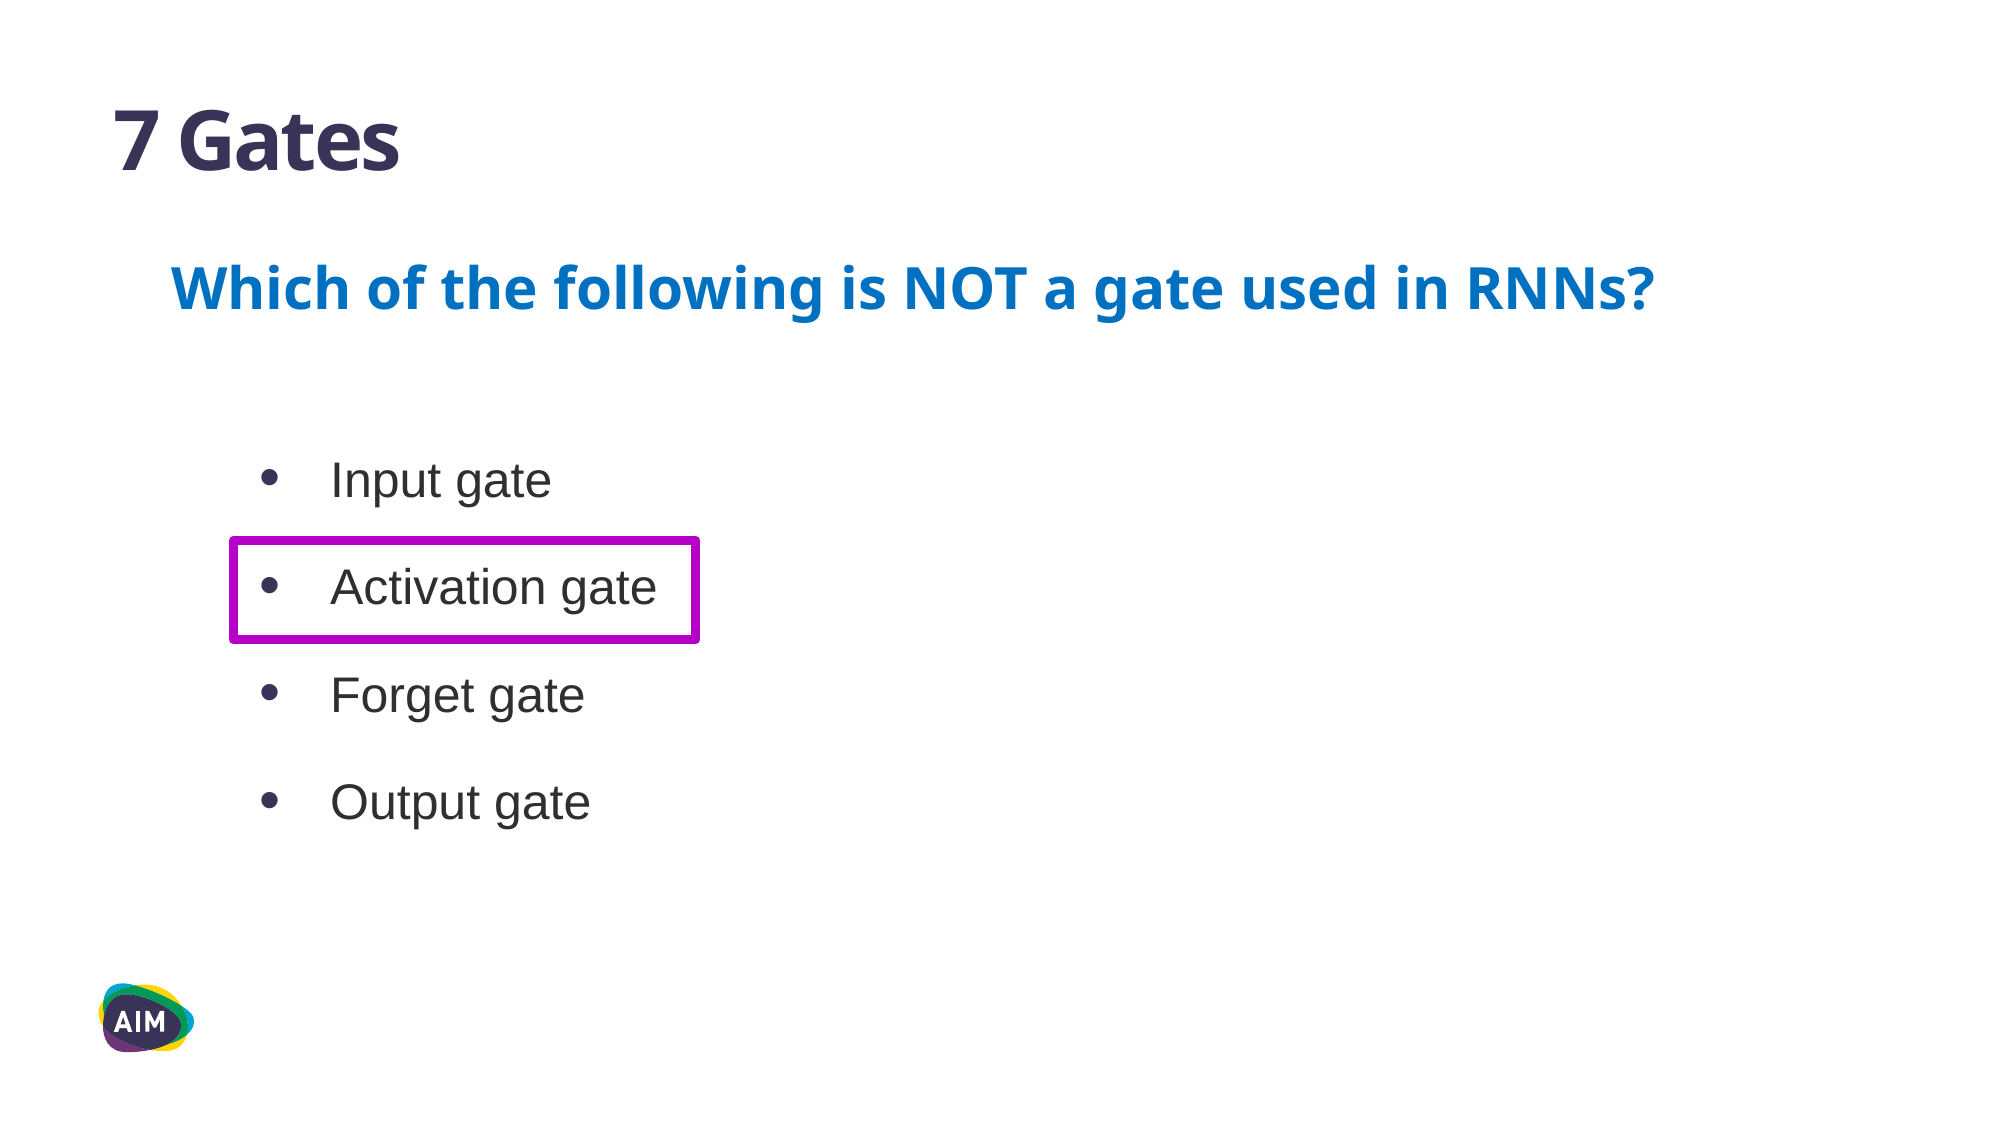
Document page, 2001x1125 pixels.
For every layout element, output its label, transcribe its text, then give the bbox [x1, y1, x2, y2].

title 7 Gates [114, 38, 1886, 244]
text_box Which of the following is NOT a gate used in RNNs? [170, 218, 1913, 361]
list Input gate Activation gate Forget gate Output gate [212, 439, 1872, 907]
text_box [232, 538, 698, 642]
